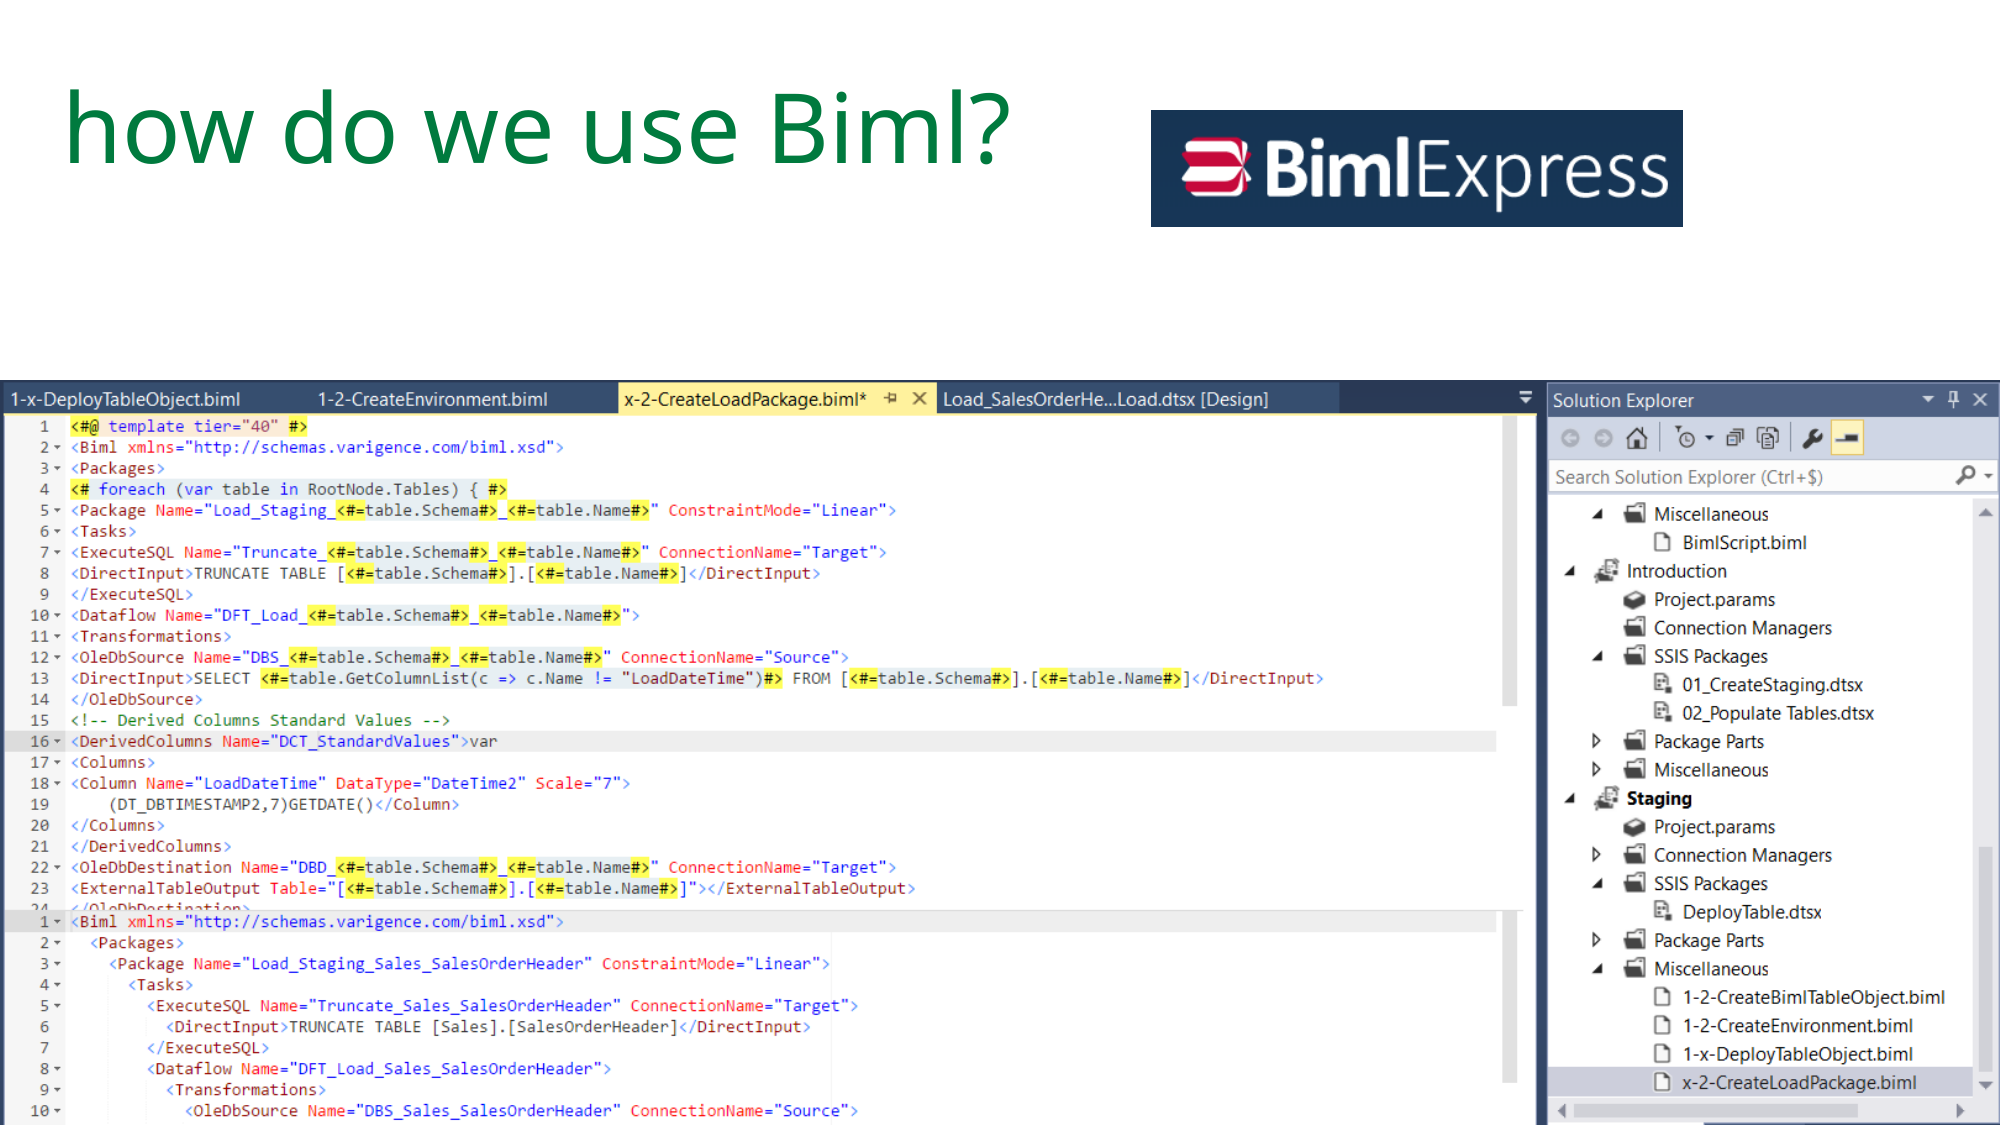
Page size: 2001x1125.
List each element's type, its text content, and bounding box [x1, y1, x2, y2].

picture [1151, 110, 1684, 227]
picture [0, 380, 2000, 1125]
title how do we use Biml? [62, 62, 1938, 188]
